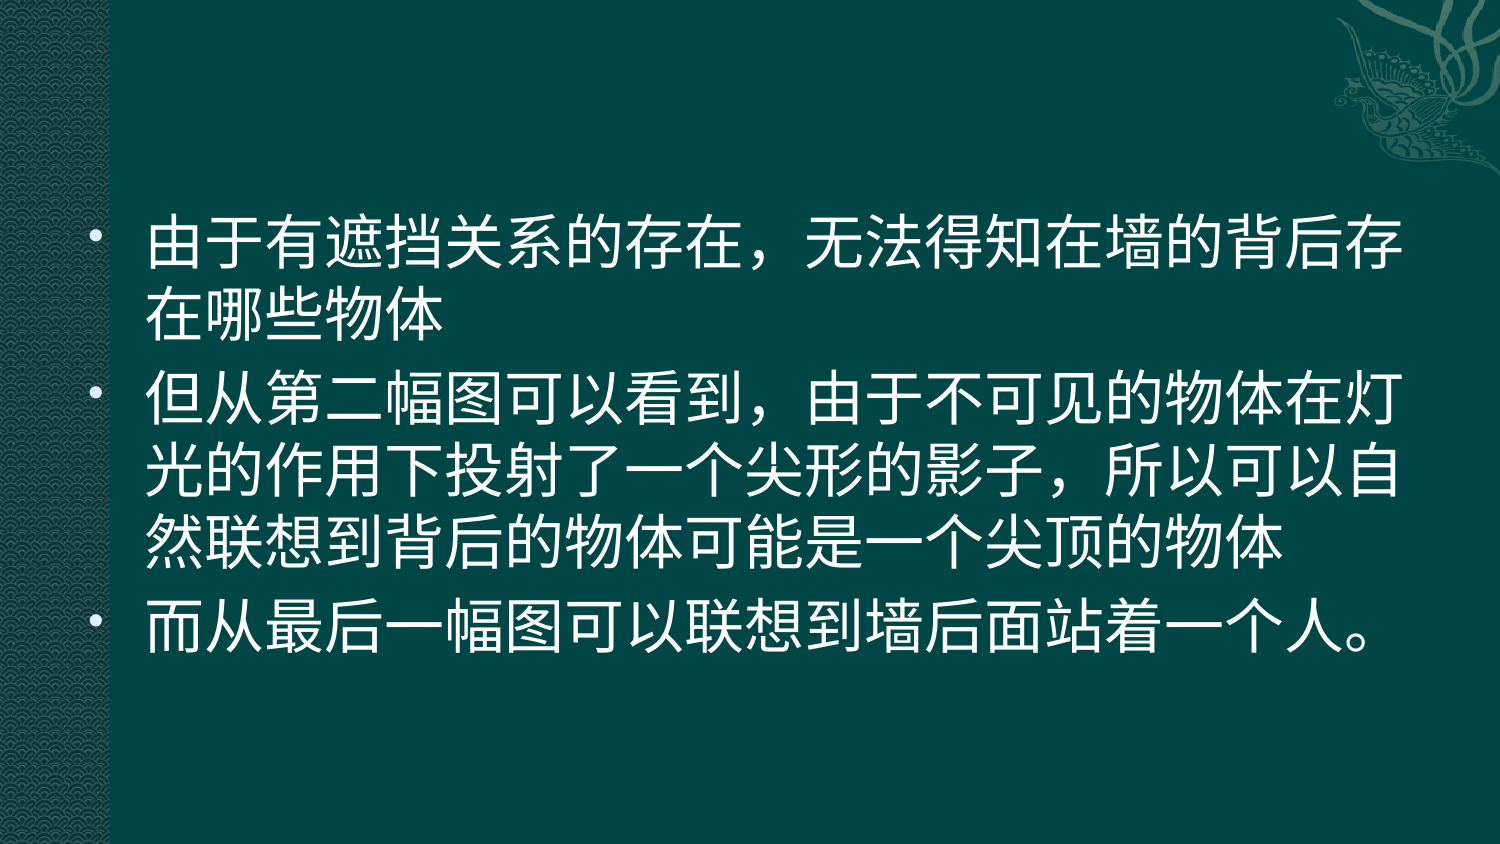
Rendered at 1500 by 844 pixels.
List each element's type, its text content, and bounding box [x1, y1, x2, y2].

picture [0, 0, 110, 844]
list 由于有遮挡关系的存在，无法得知在墙的背后存在哪些物体 但从第二幅图可以看到，由于不可见的物体在灯光的作用下投射了一个尖形的影子，所以可以自然联想到背后的物体可能是一个尖顶的物体 而从最后一幅图可以联想到墙后面站着一个人。 [75, 196, 1425, 754]
